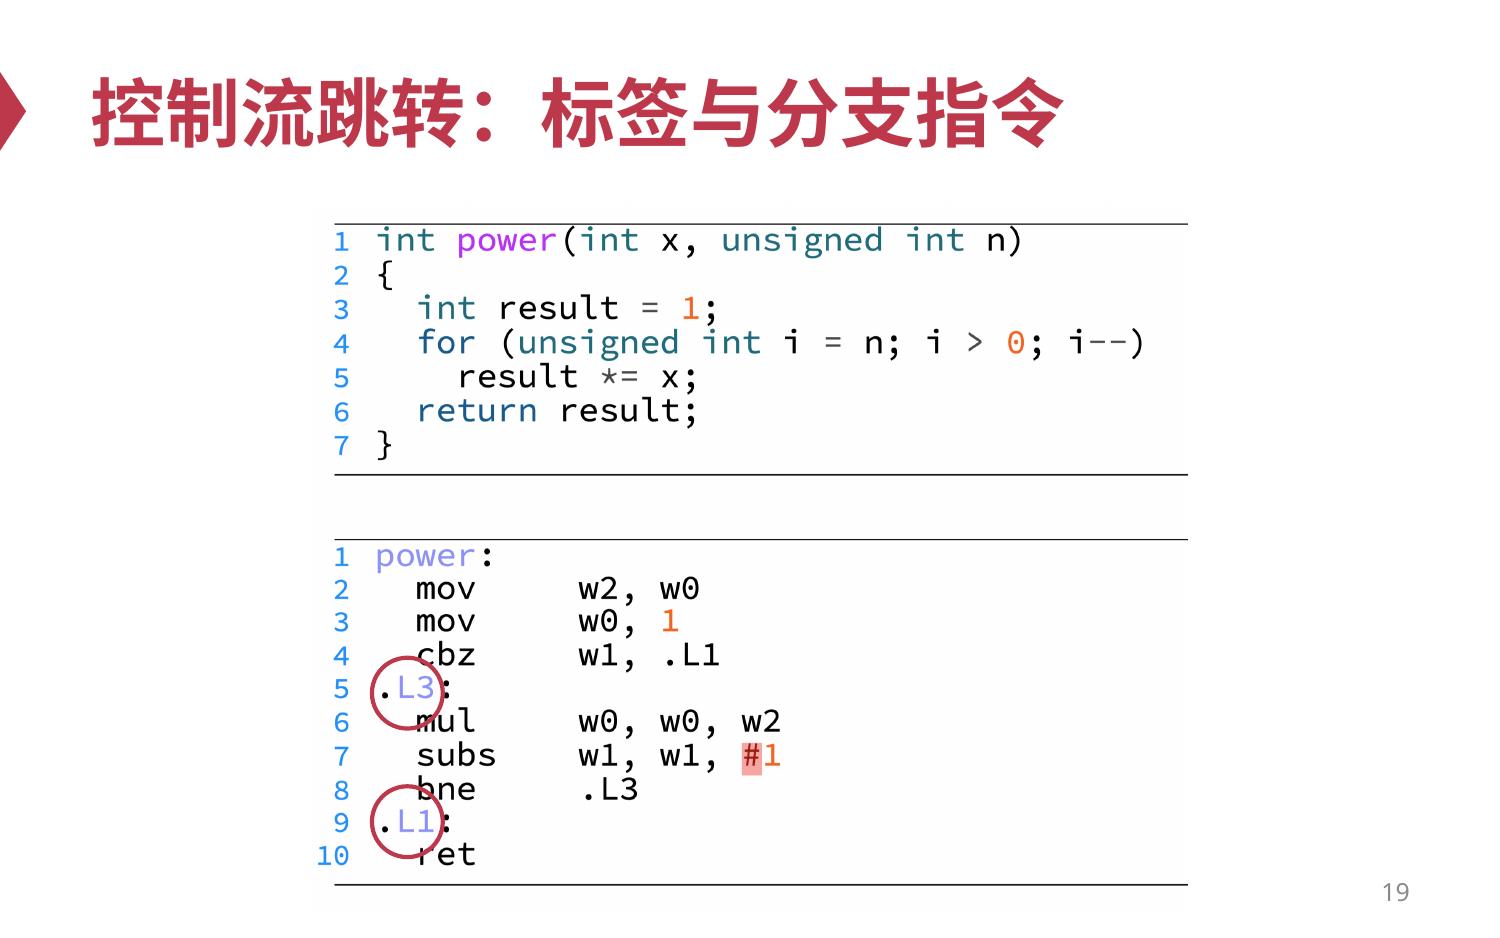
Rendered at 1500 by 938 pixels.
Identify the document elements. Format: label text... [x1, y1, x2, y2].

slide_number 19 [1190, 868, 1425, 919]
title 控制流跳转：标签与分支指令 [75, 37, 1425, 186]
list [311, 200, 1189, 916]
